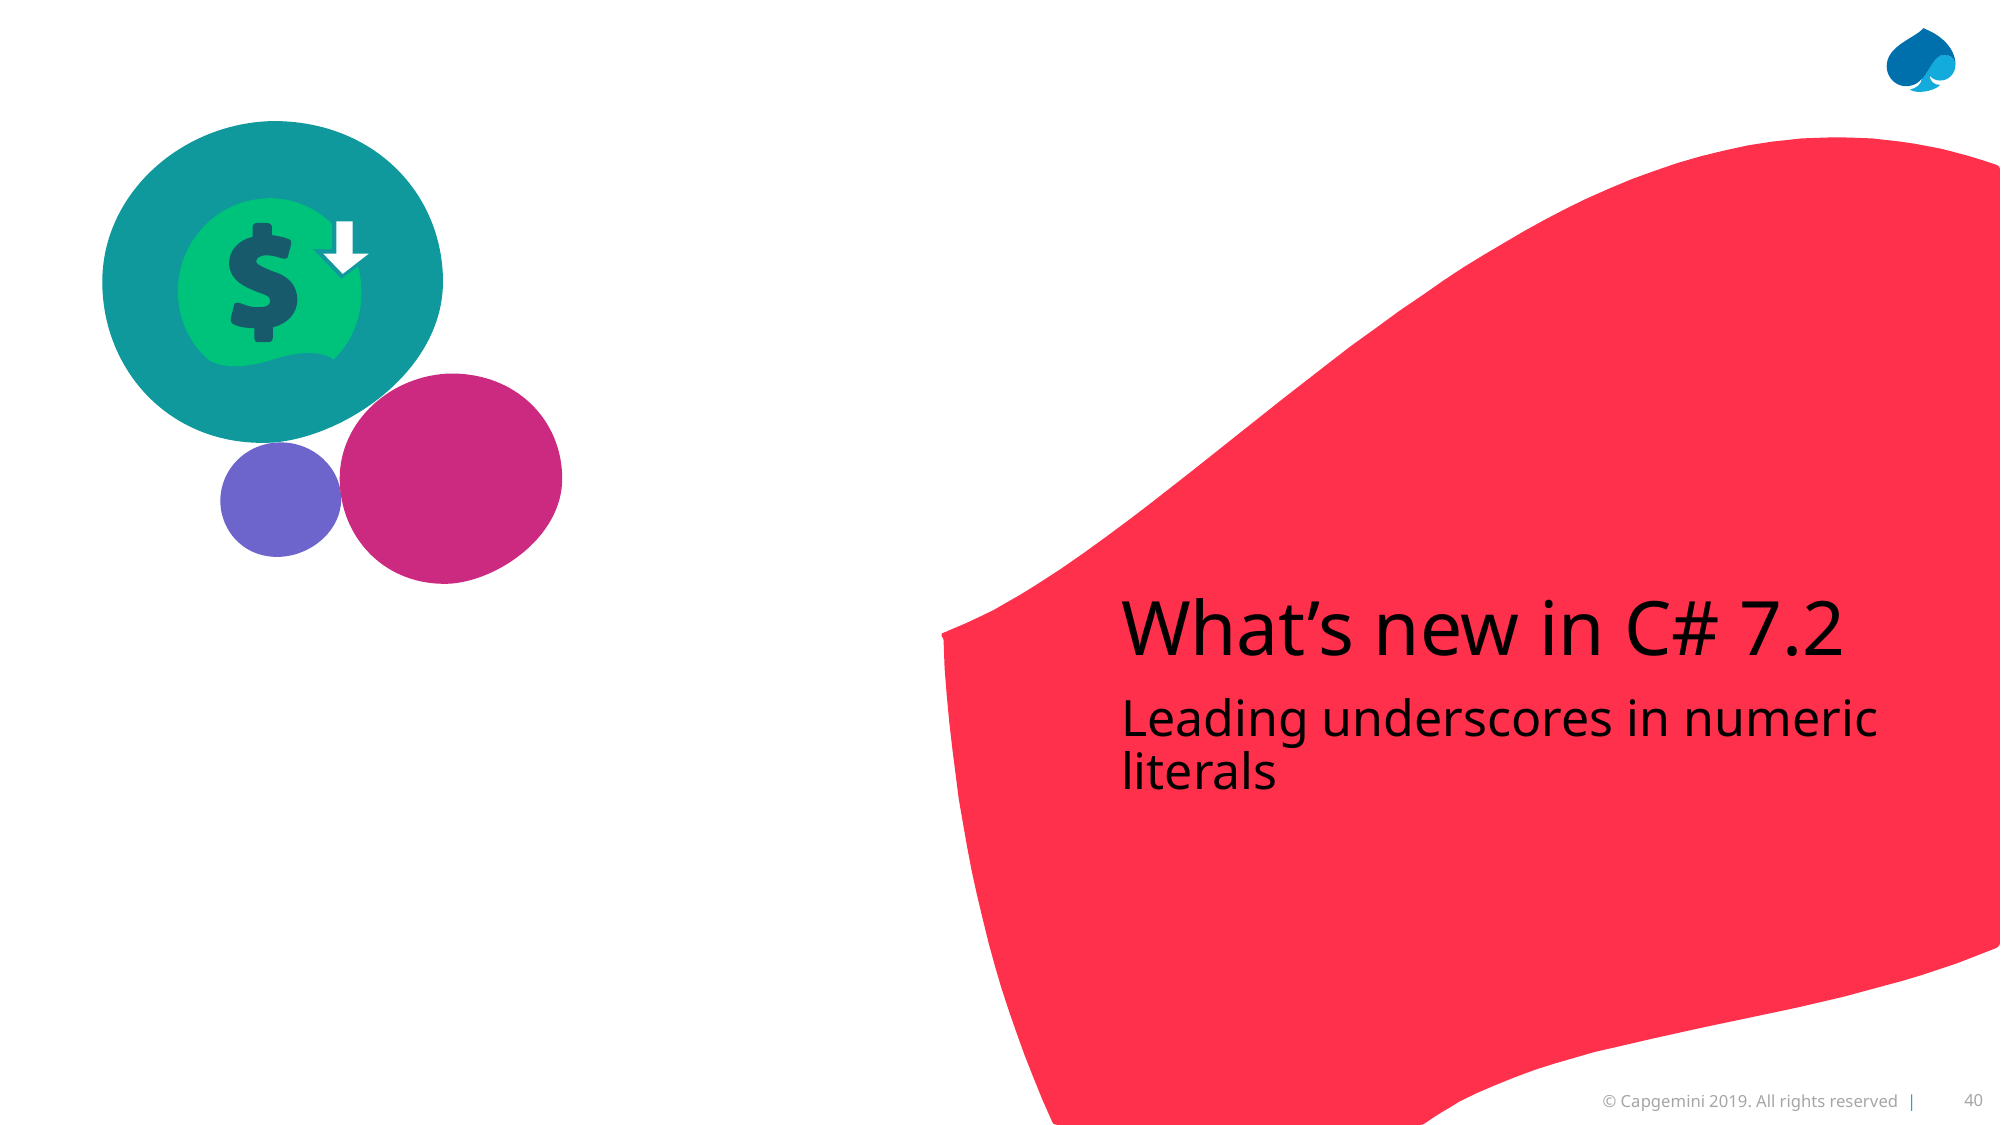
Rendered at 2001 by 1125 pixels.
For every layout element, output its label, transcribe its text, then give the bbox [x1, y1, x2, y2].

text_box [101, 120, 445, 444]
list What’s new in C# 7.2 Leading underscores in numeric literals [1106, 436, 1969, 956]
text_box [177, 198, 369, 375]
text_box [220, 442, 341, 557]
text_box [338, 372, 564, 585]
